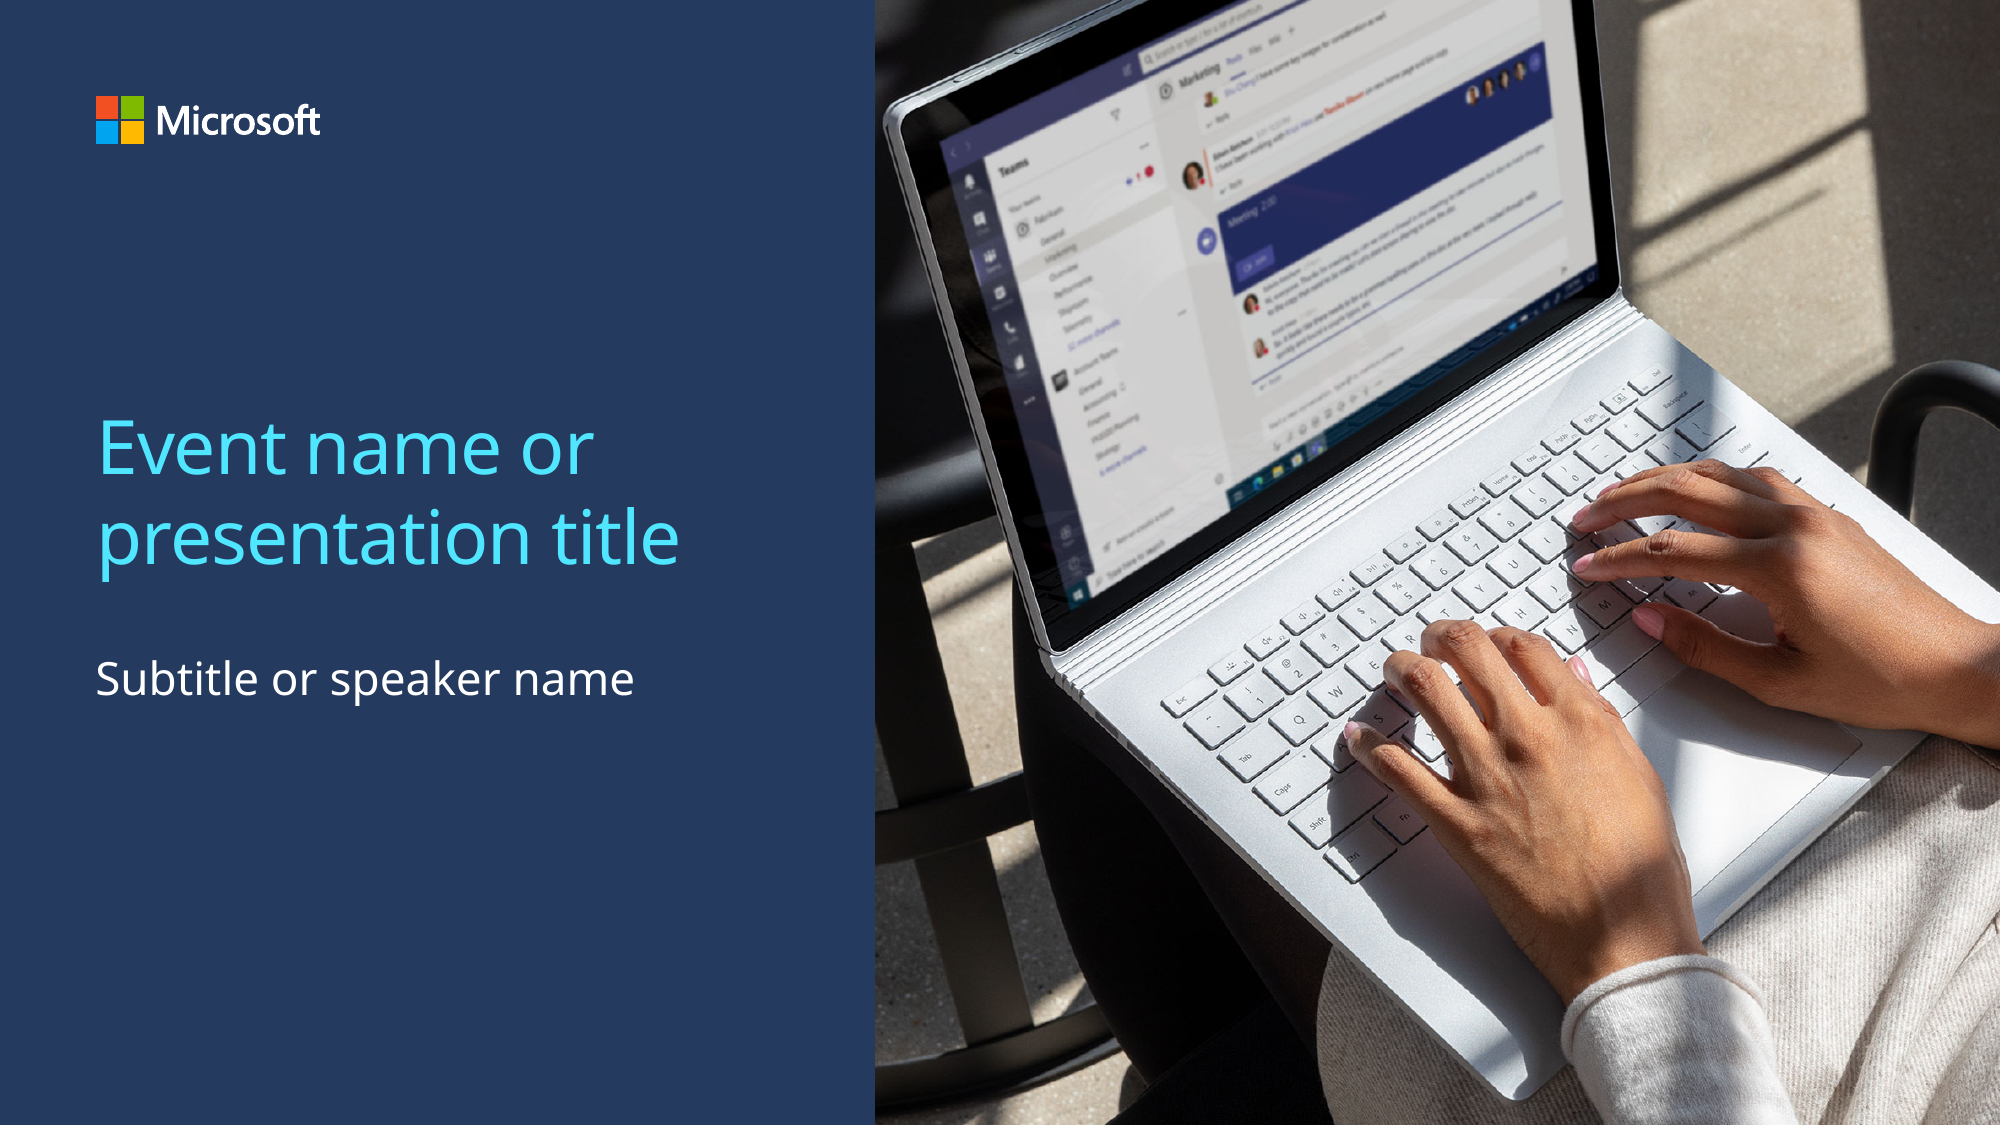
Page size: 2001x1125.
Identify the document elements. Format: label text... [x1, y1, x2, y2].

title Event name or presentation title [96, 397, 781, 580]
picture [875, 0, 2000, 1125]
list Subtitle or speaker name [95, 650, 779, 706]
